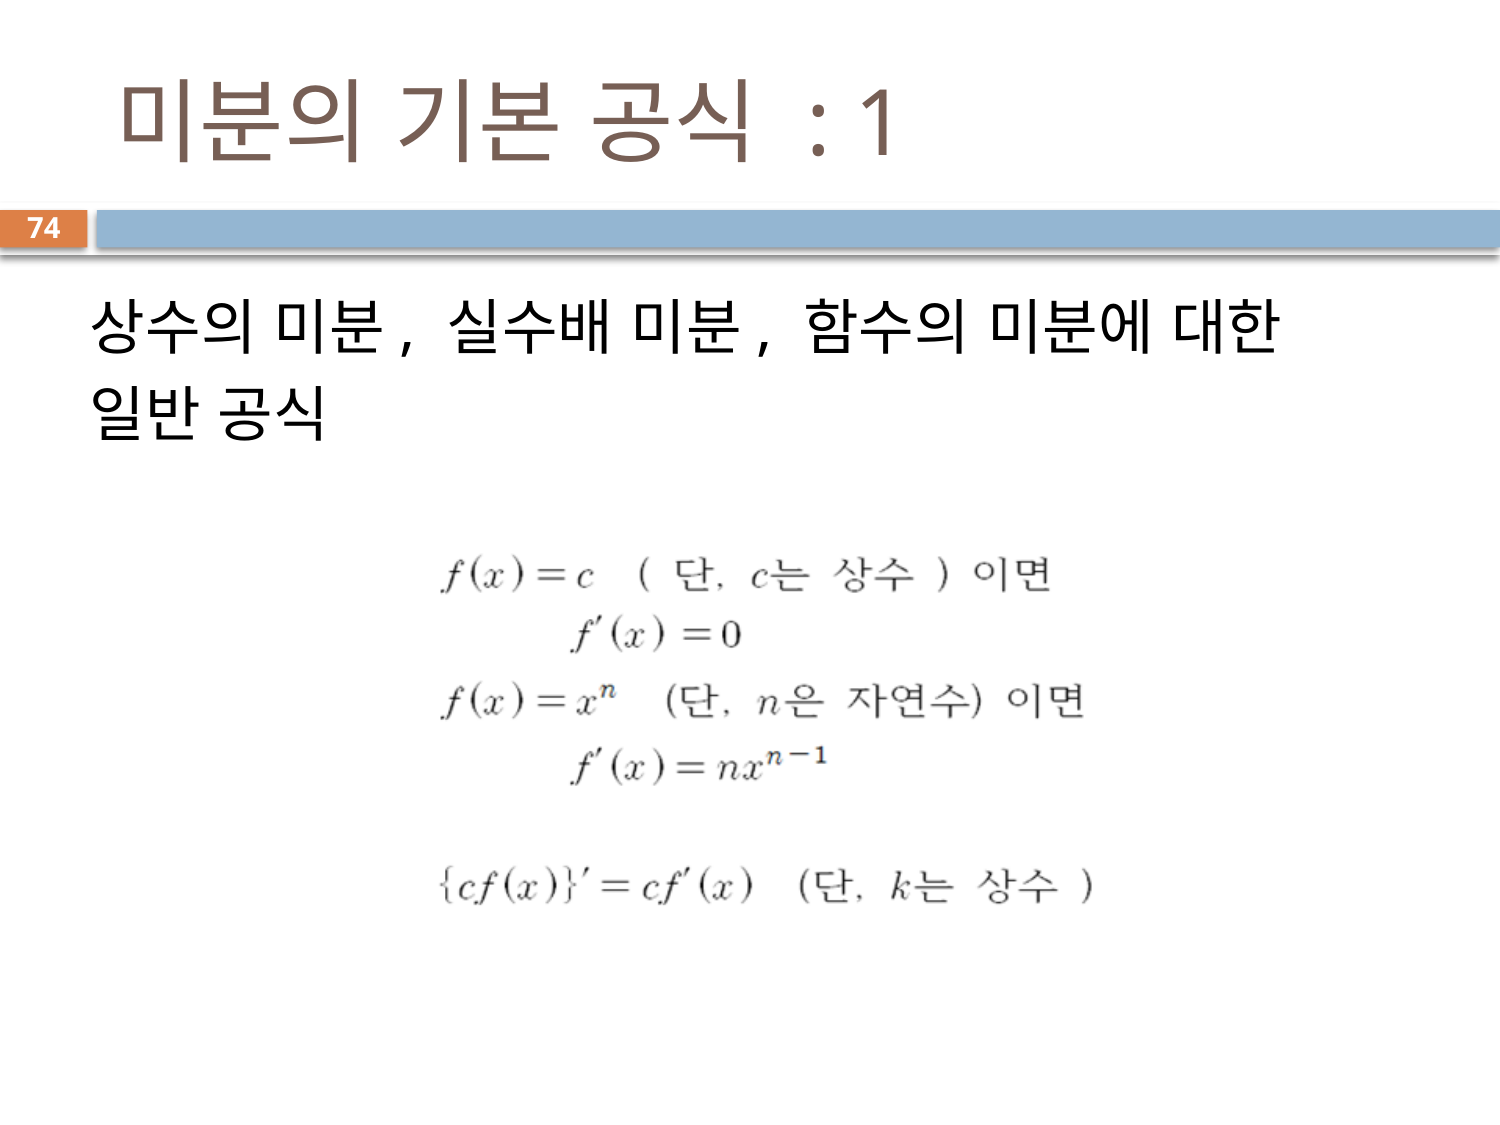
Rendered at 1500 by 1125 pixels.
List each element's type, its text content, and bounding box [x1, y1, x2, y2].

list 상수의 미분, 실수배 미분, 함수의 미분에 대한 일반 공식 [75, 267, 1425, 504]
slide_number 74 [0, 208, 88, 249]
picture [418, 538, 1145, 946]
title 미분의 기본 공식 : 1 [100, 37, 1438, 200]
